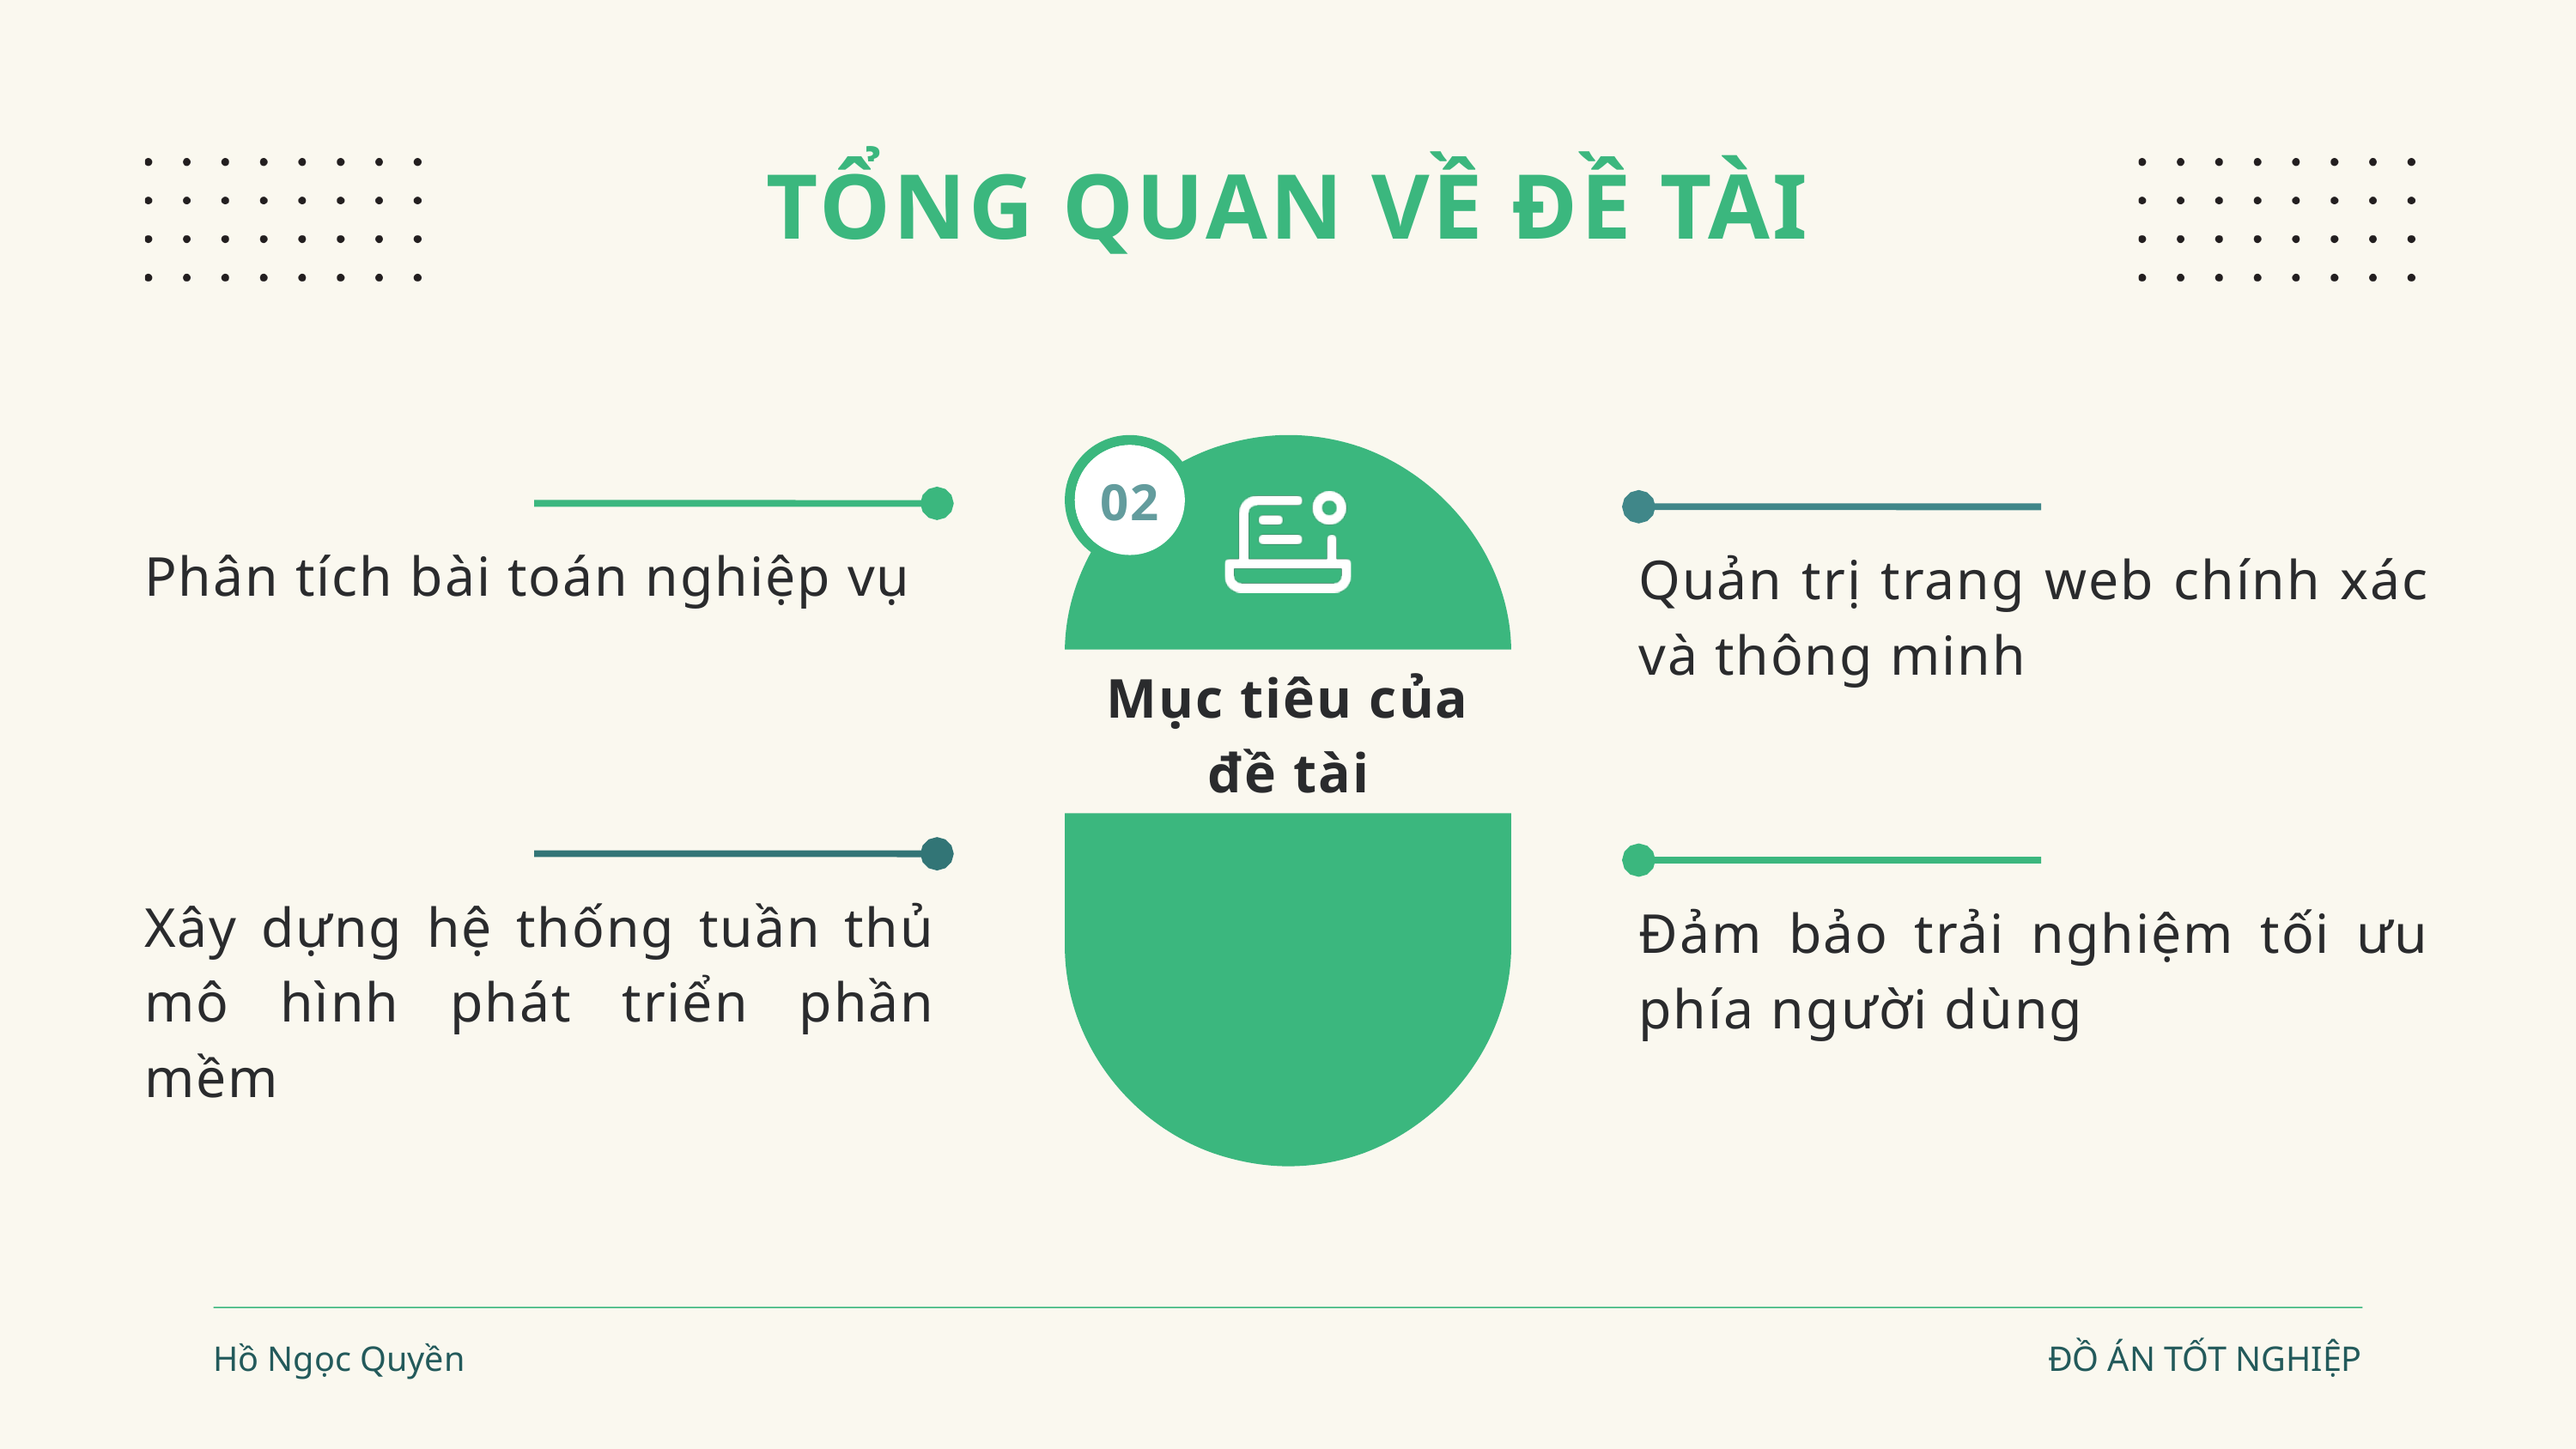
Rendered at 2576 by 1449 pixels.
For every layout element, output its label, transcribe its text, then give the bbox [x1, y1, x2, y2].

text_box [1064, 813, 1512, 1167]
text_box [534, 494, 946, 512]
text_box Xây dựng hệ thống tuần thủ mô hình phát triển phần mềm [144, 882, 938, 1108]
text_box Phân tích bài toán nghiệp vụ [144, 531, 938, 607]
text_box [1630, 497, 2042, 516]
text_box ĐỒ ÁN TỐT NGHIỆP [1736, 1325, 2363, 1379]
text_box [1630, 851, 2042, 870]
text_box Hồ Ngọc Quyền [213, 1325, 745, 1379]
text_box Quản trị trang web chính xác và thông minh [1638, 535, 2432, 686]
text_box Mục tiêu của đề tài [1104, 657, 1473, 804]
text_box TỔNG QUAN VỀ ĐỀ TÀI [685, 131, 1891, 257]
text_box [1064, 434, 1512, 650]
text_box [534, 845, 946, 863]
text_box [144, 158, 438, 294]
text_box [1064, 434, 1195, 566]
text_box [2138, 158, 2432, 294]
text_box Đảm bảo trải nghiệm tối ưu phía người dùng [1638, 888, 2432, 1040]
